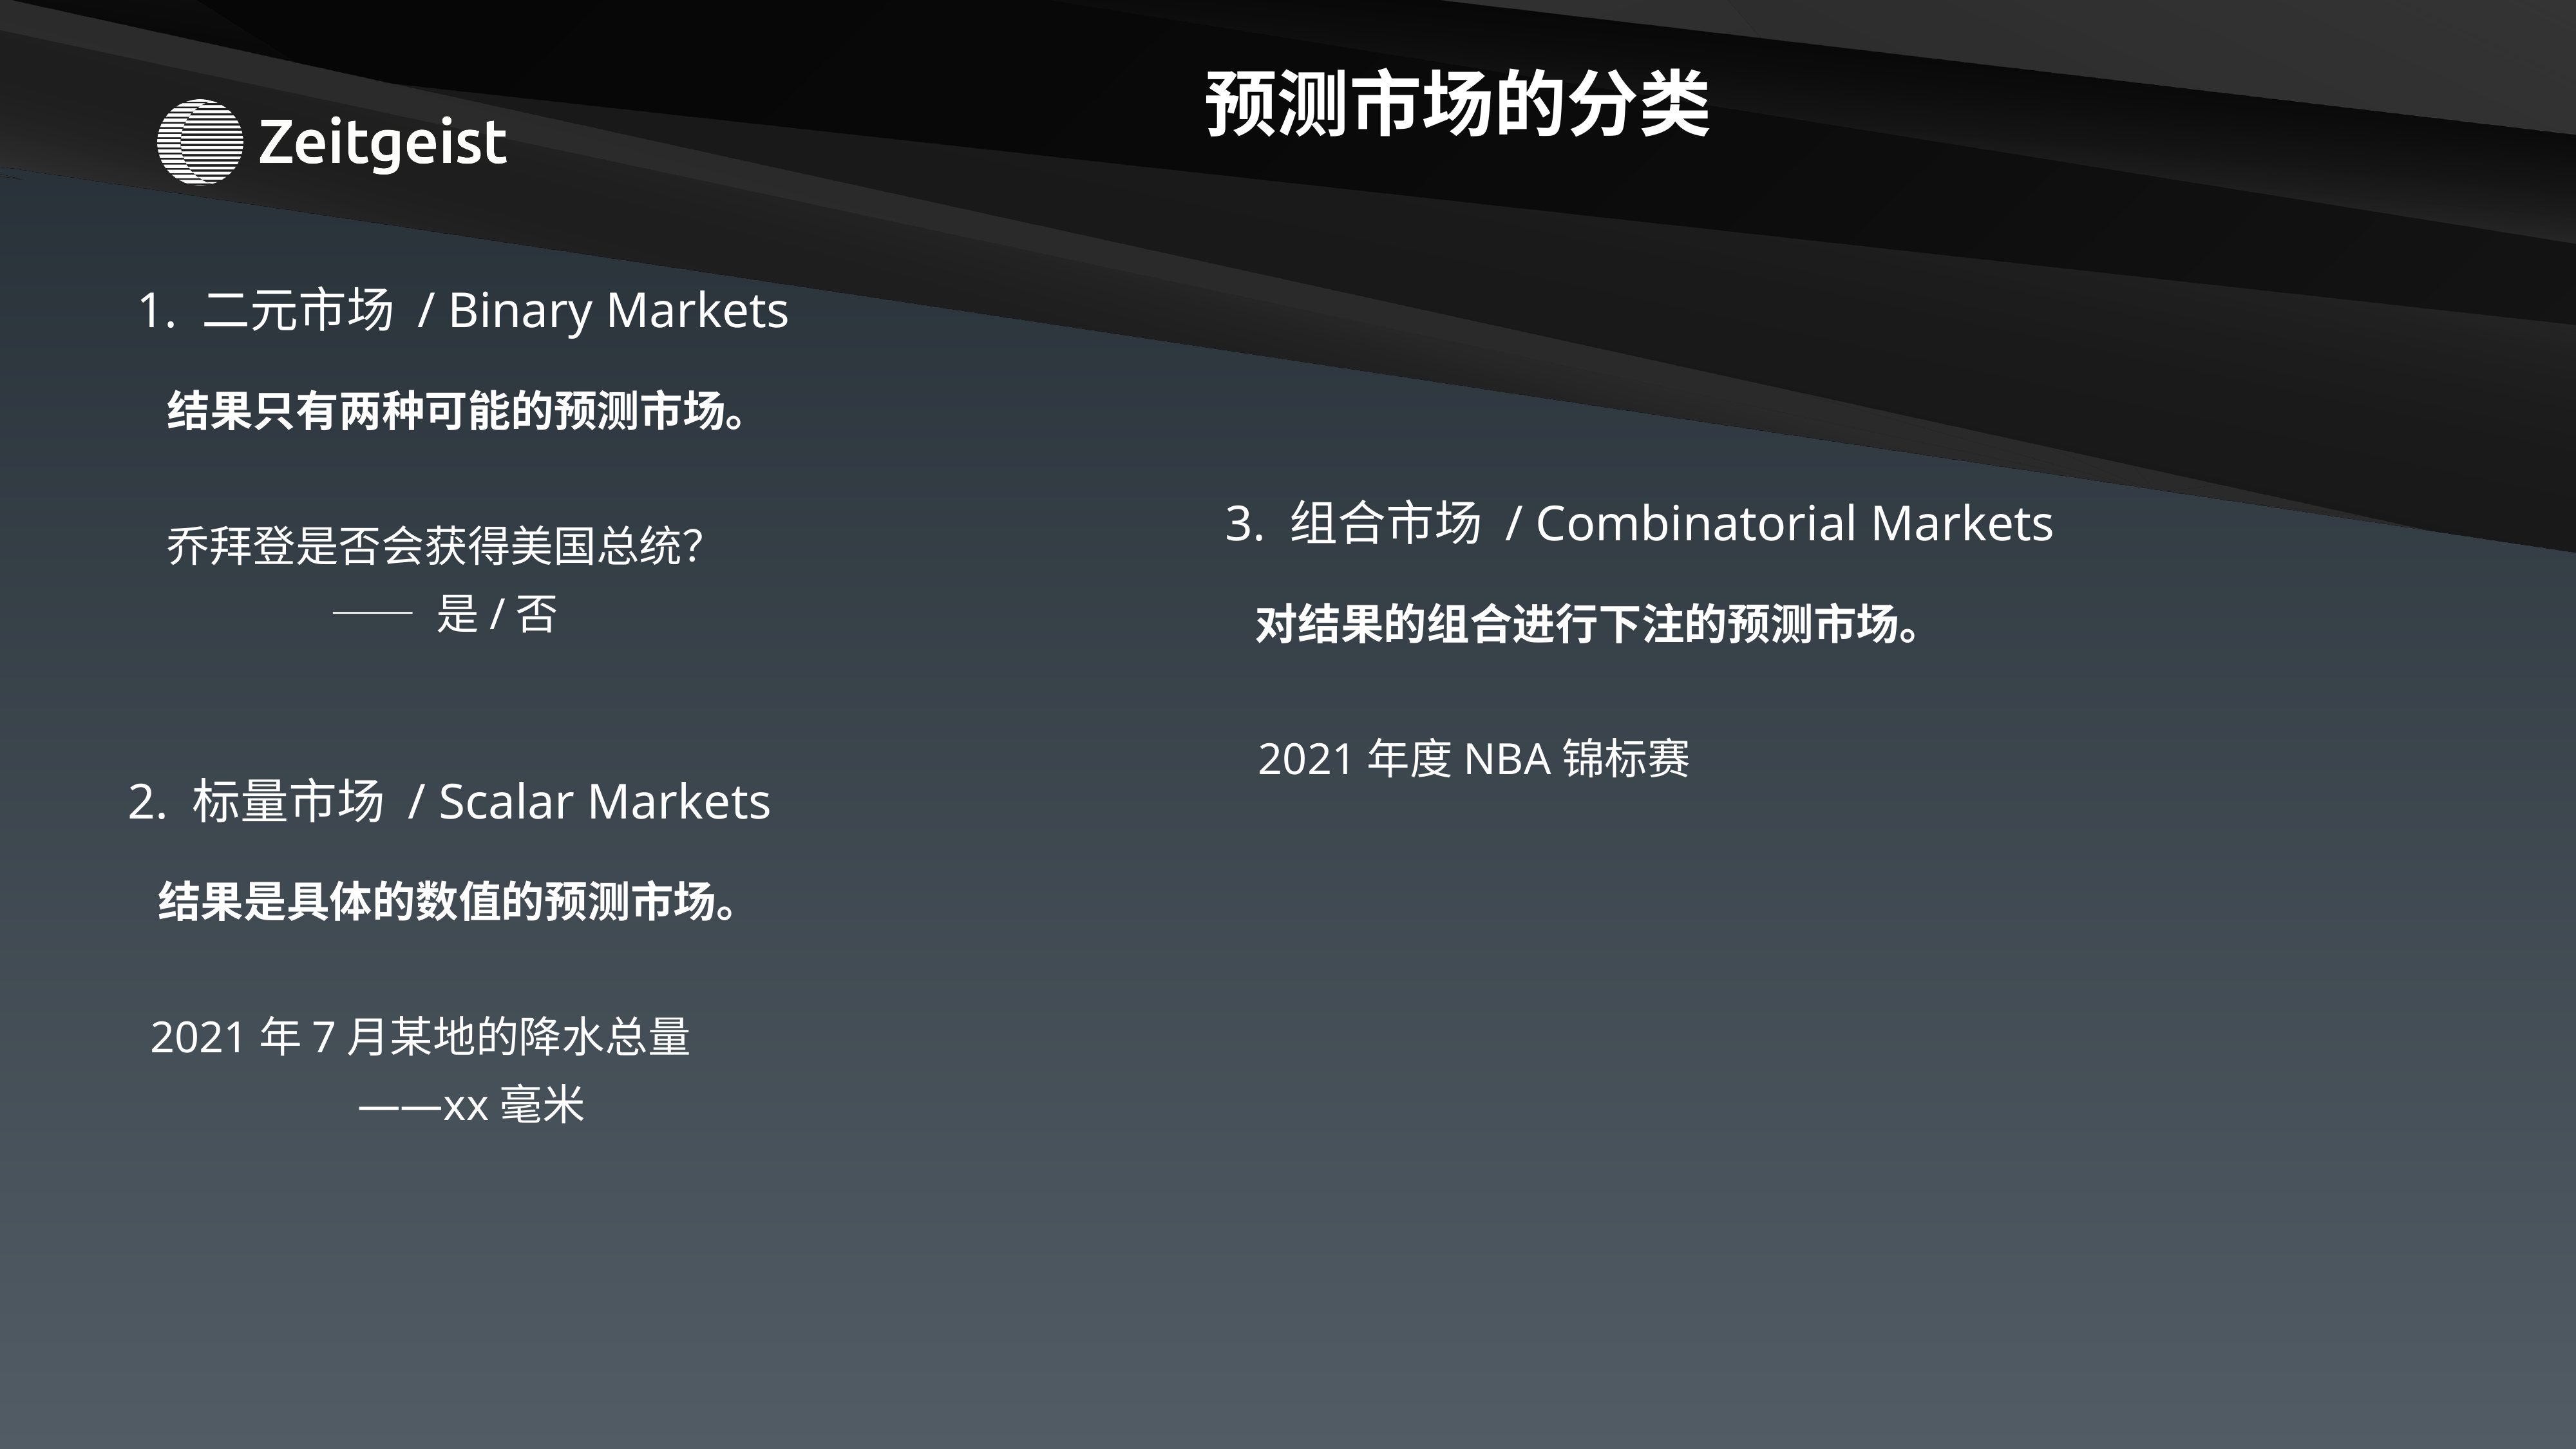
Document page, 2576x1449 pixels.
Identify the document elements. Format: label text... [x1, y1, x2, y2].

text_box 1. 二元市场 / Binary Markets 结果只有两种可能的预测市场。 乔拜登是否会获得美国总统？ —— 是/否 [131, 553, 1199, 643]
picture [0, 0, 2576, 553]
text_box 2. 标量市场 / Scalar Markets 结果是具体的数值的预测市场。 2021年7月某地的降水总量 ——xx毫米 [122, 753, 1190, 1135]
text_box 3. 组合市场 / Combinatorial Markets 对结果的组合进行下注的预测市场。 2021年度NBA锦标赛 [1219, 553, 2287, 857]
